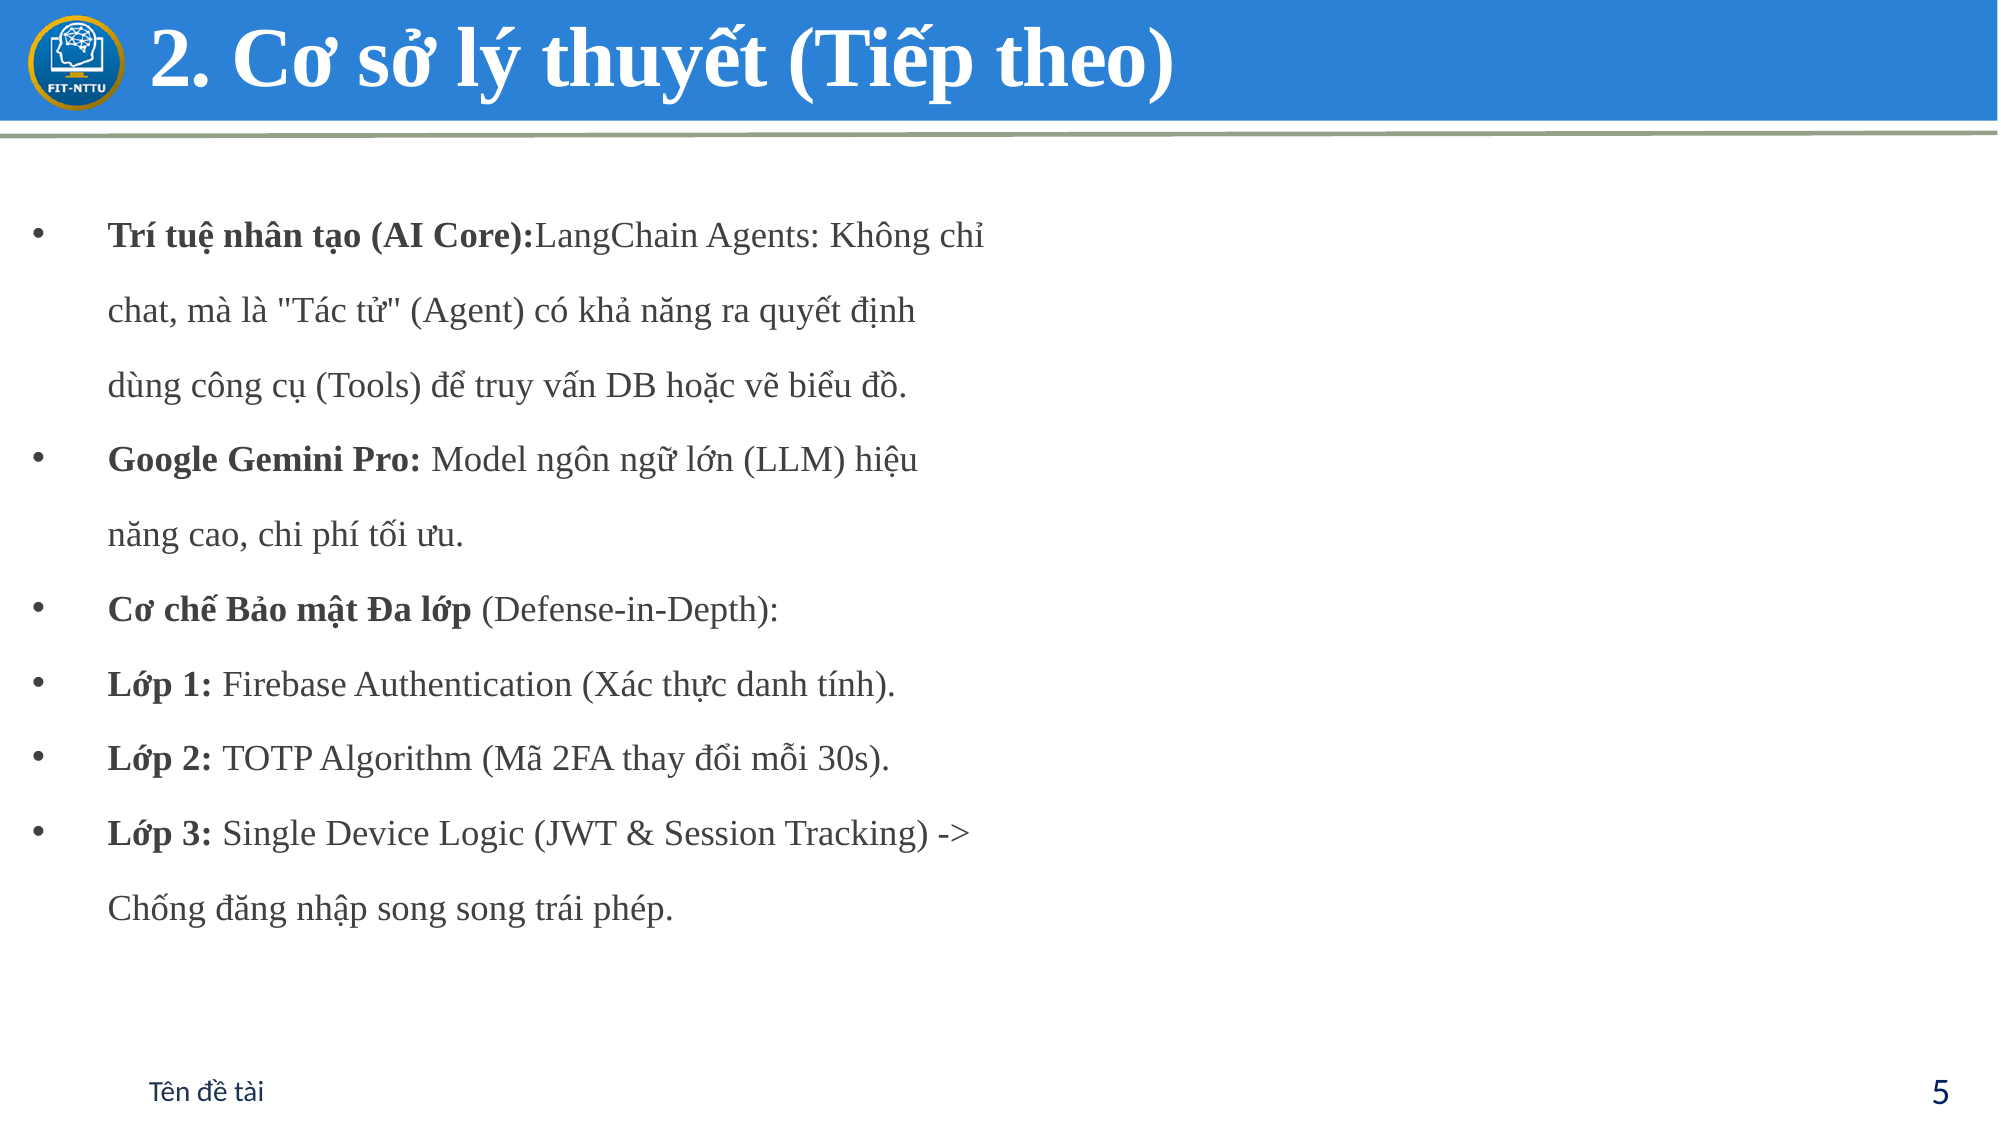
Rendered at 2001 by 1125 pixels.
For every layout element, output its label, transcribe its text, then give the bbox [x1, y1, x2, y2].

text_box Trí tuệ nhân tạo (AI Core):LangChain Agents: Không chỉ chat, mà là "Tác tử" (Agent) có khả năng ra quyết định dùng công cụ (Tools) để truy vấn DB hoặc vẽ biểu đồ. Google Gemini Pro: Model ngôn ngữ lớn (LLM) hiệu năng cao, chi phí tối ưu. Cơ chế Bảo mật Đa lớp (Defense-in-Depth): Lớp 1: Firebase Authentication (Xác thực danh tính). Lớp 2: TOTP Algorithm (Mã 2FA thay đổi mỗi 30s). Lớp 3: Single Device Logic (JWT & Session Tracking) -> Chống đăng nhập song song trái phép. [17, 172, 1000, 953]
footer Tên đề tài [134, 1065, 659, 1114]
title 2. Cơ sở lý thuyết (Tiếp theo) [134, 9, 1966, 112]
picture [17, 9, 135, 116]
slide_number 5 [1750, 1065, 1966, 1114]
